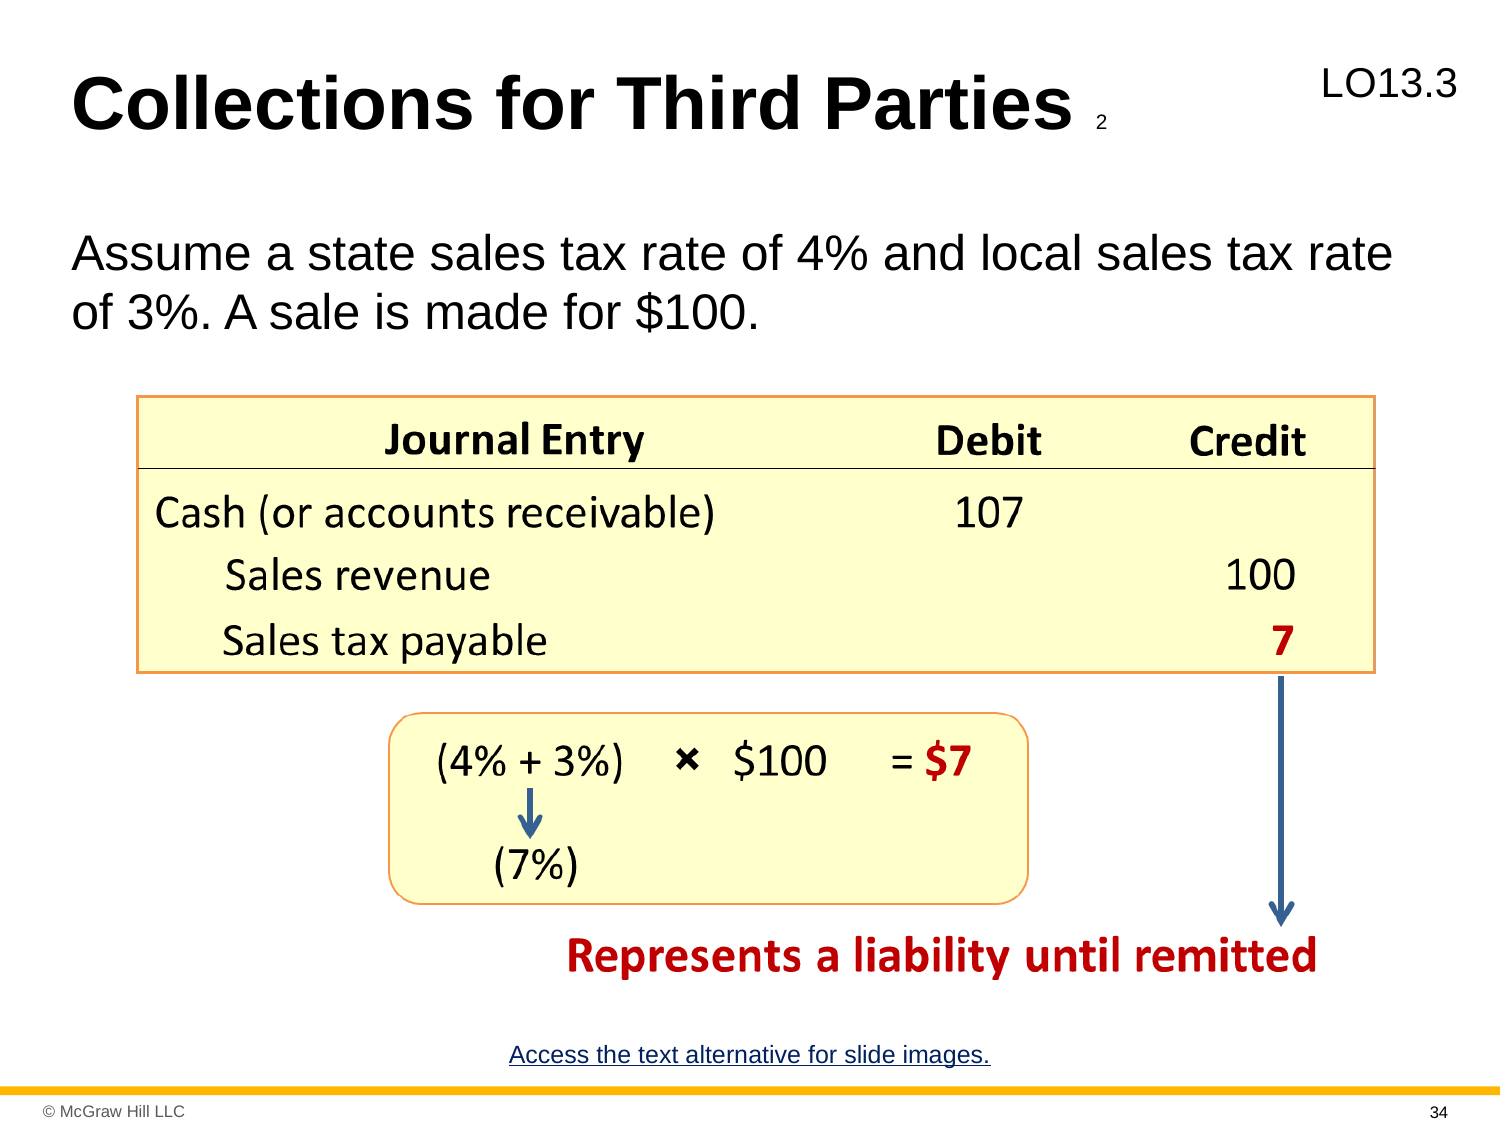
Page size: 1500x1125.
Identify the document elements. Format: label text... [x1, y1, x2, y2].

list L O13.3 [1305, 47, 1480, 110]
list Access the text alternative for slide images. [487, 1037, 1013, 1069]
picture [124, 394, 1376, 1016]
slide_number 34 [1415, 1094, 1474, 1122]
list Assume a state sales tax rate of 4% and local sales tax rate of 3%. A sale is made for $100. [56, 212, 1444, 346]
title Collections for Third Parties 2 [56, 31, 1285, 180]
